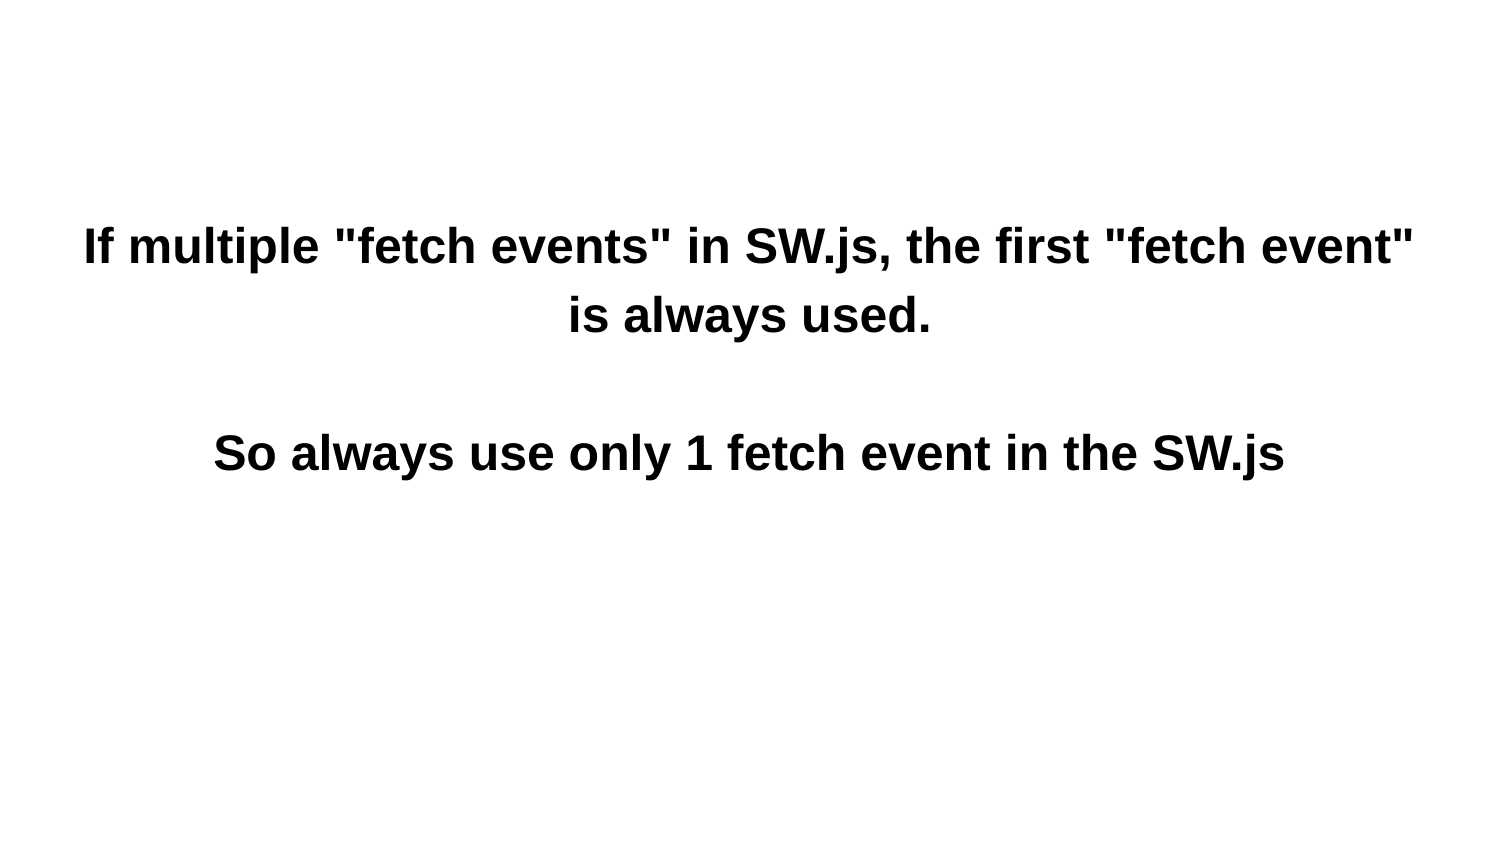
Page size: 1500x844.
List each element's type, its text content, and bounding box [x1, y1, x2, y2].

list If multiple "fetch events" in SW.js, the first "fetch event" is always used. So always use only 1 fetch event in the SW.js [51, 189, 1449, 750]
